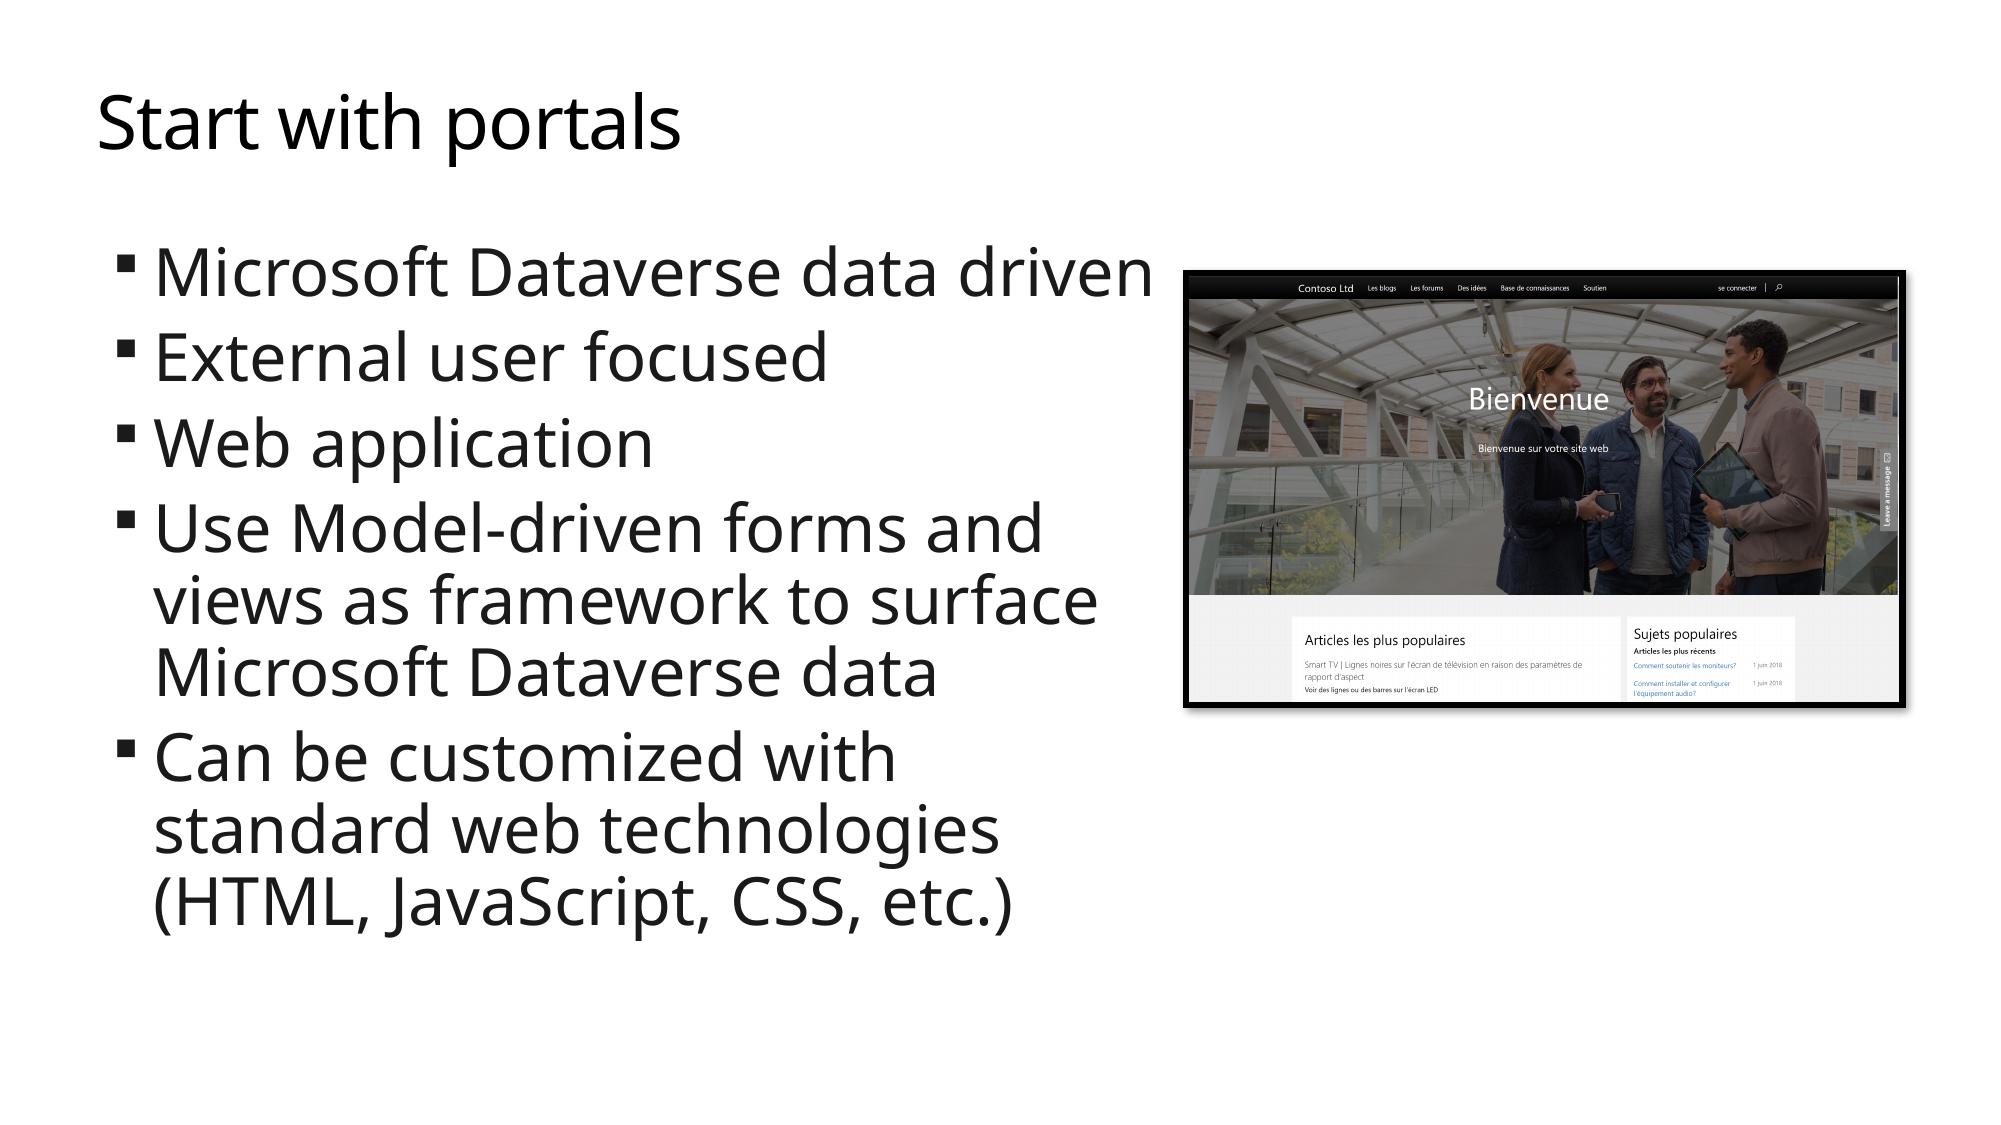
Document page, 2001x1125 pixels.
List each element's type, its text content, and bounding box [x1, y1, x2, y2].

picture [1188, 275, 1900, 702]
text_box Microsoft Dataverse data driven External user focused Web application Use Model-driven forms and views as framework to surface Microsoft Dataverse data Can be customized with standard web technologies (HTML, JavaScript, CSS, etc.) [80, 219, 1189, 960]
title Start with portals [96, 75, 1904, 166]
